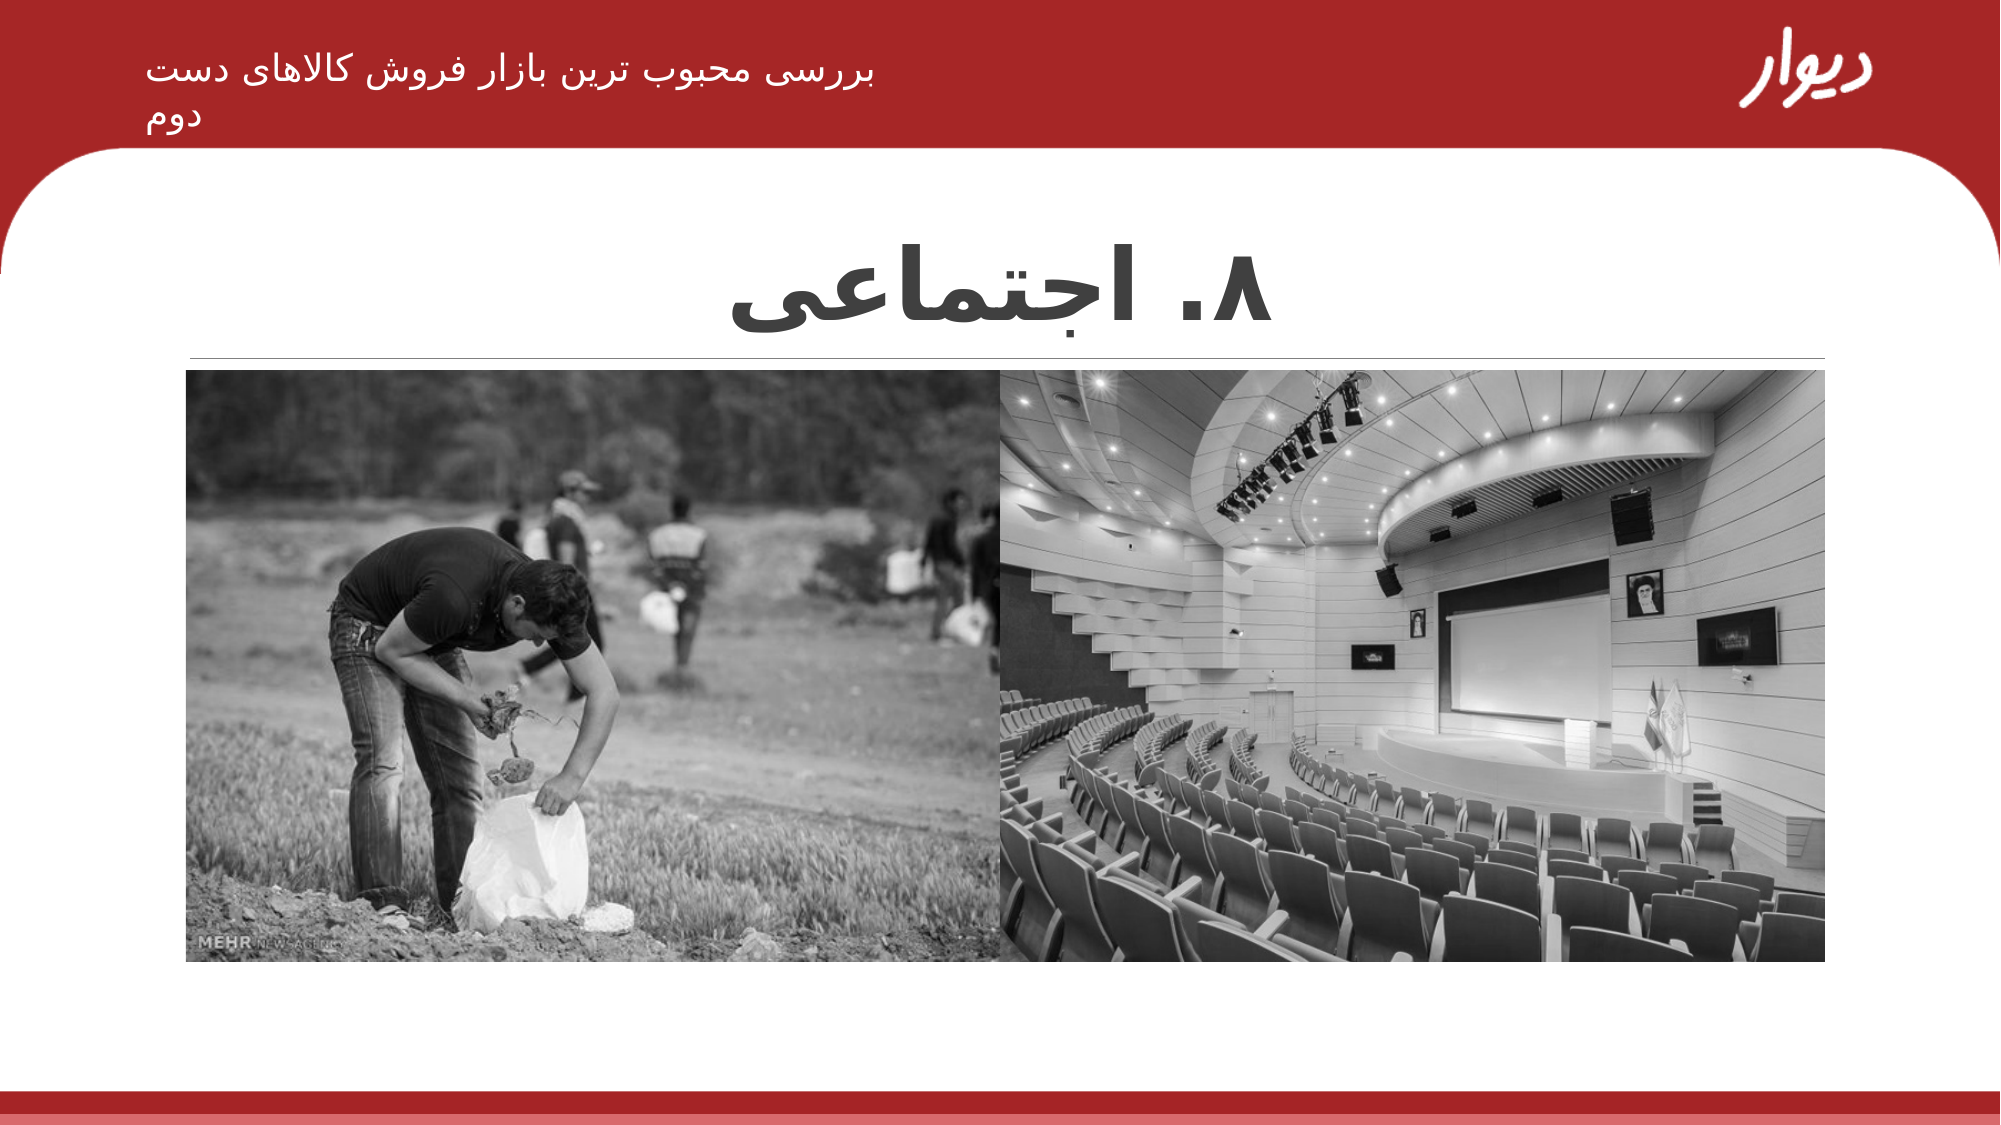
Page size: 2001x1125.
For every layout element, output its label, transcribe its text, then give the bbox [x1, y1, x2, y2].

picture [0, 0, 2000, 274]
picture [185, 370, 1001, 962]
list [1006, 370, 1826, 962]
title ۸. اجتماعی [174, 207, 1825, 348]
